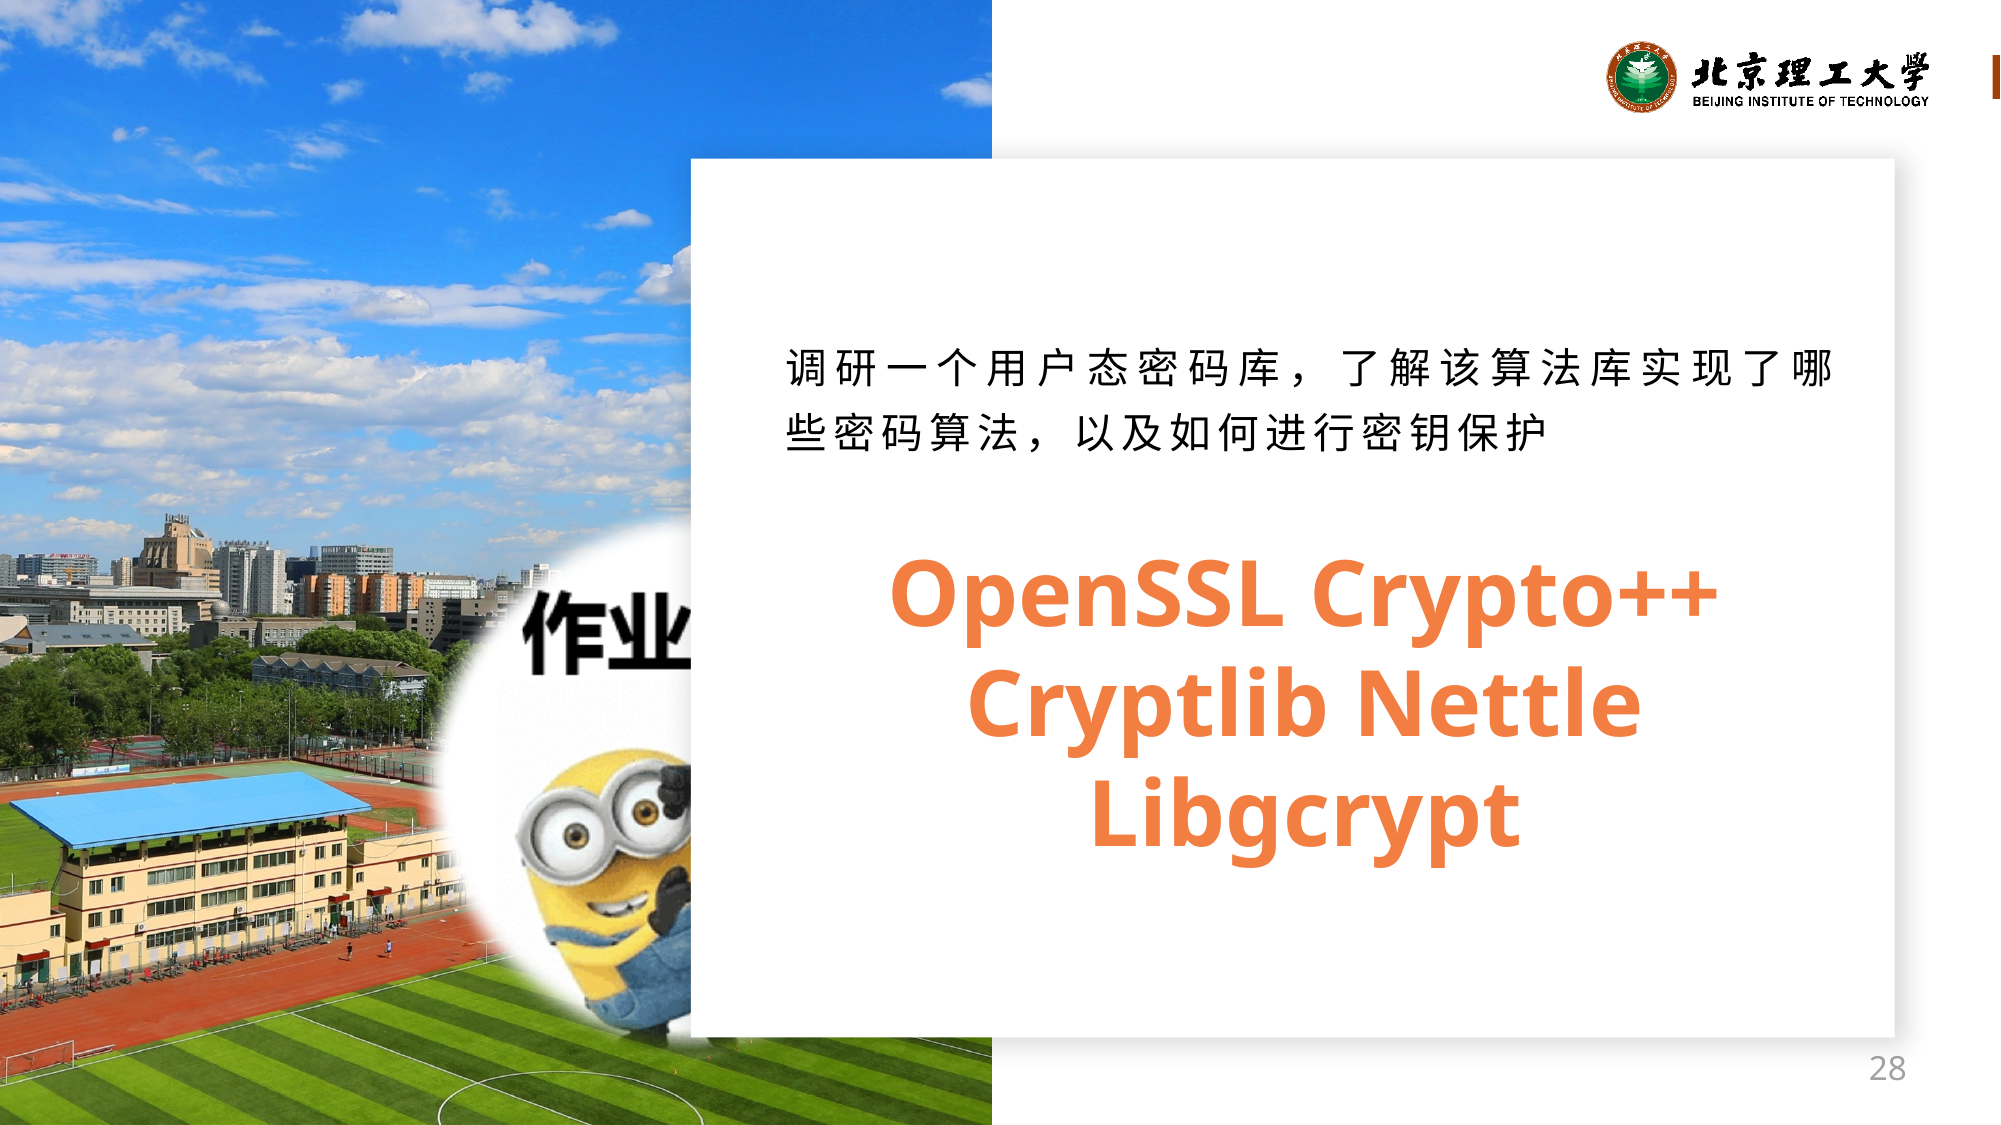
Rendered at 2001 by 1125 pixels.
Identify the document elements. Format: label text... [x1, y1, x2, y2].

text_box [992, 158, 1895, 1038]
text_box OpenSSL Crypto++ Cryptlib Nettle Libgcrypt [992, 527, 1737, 873]
picture [1606, 41, 1929, 113]
text_box 调研一个用户态密码库，了解该算法库实现了哪些密码算法，以及如何进行密钥保护 [992, 327, 1840, 458]
picture [0, 0, 992, 1125]
